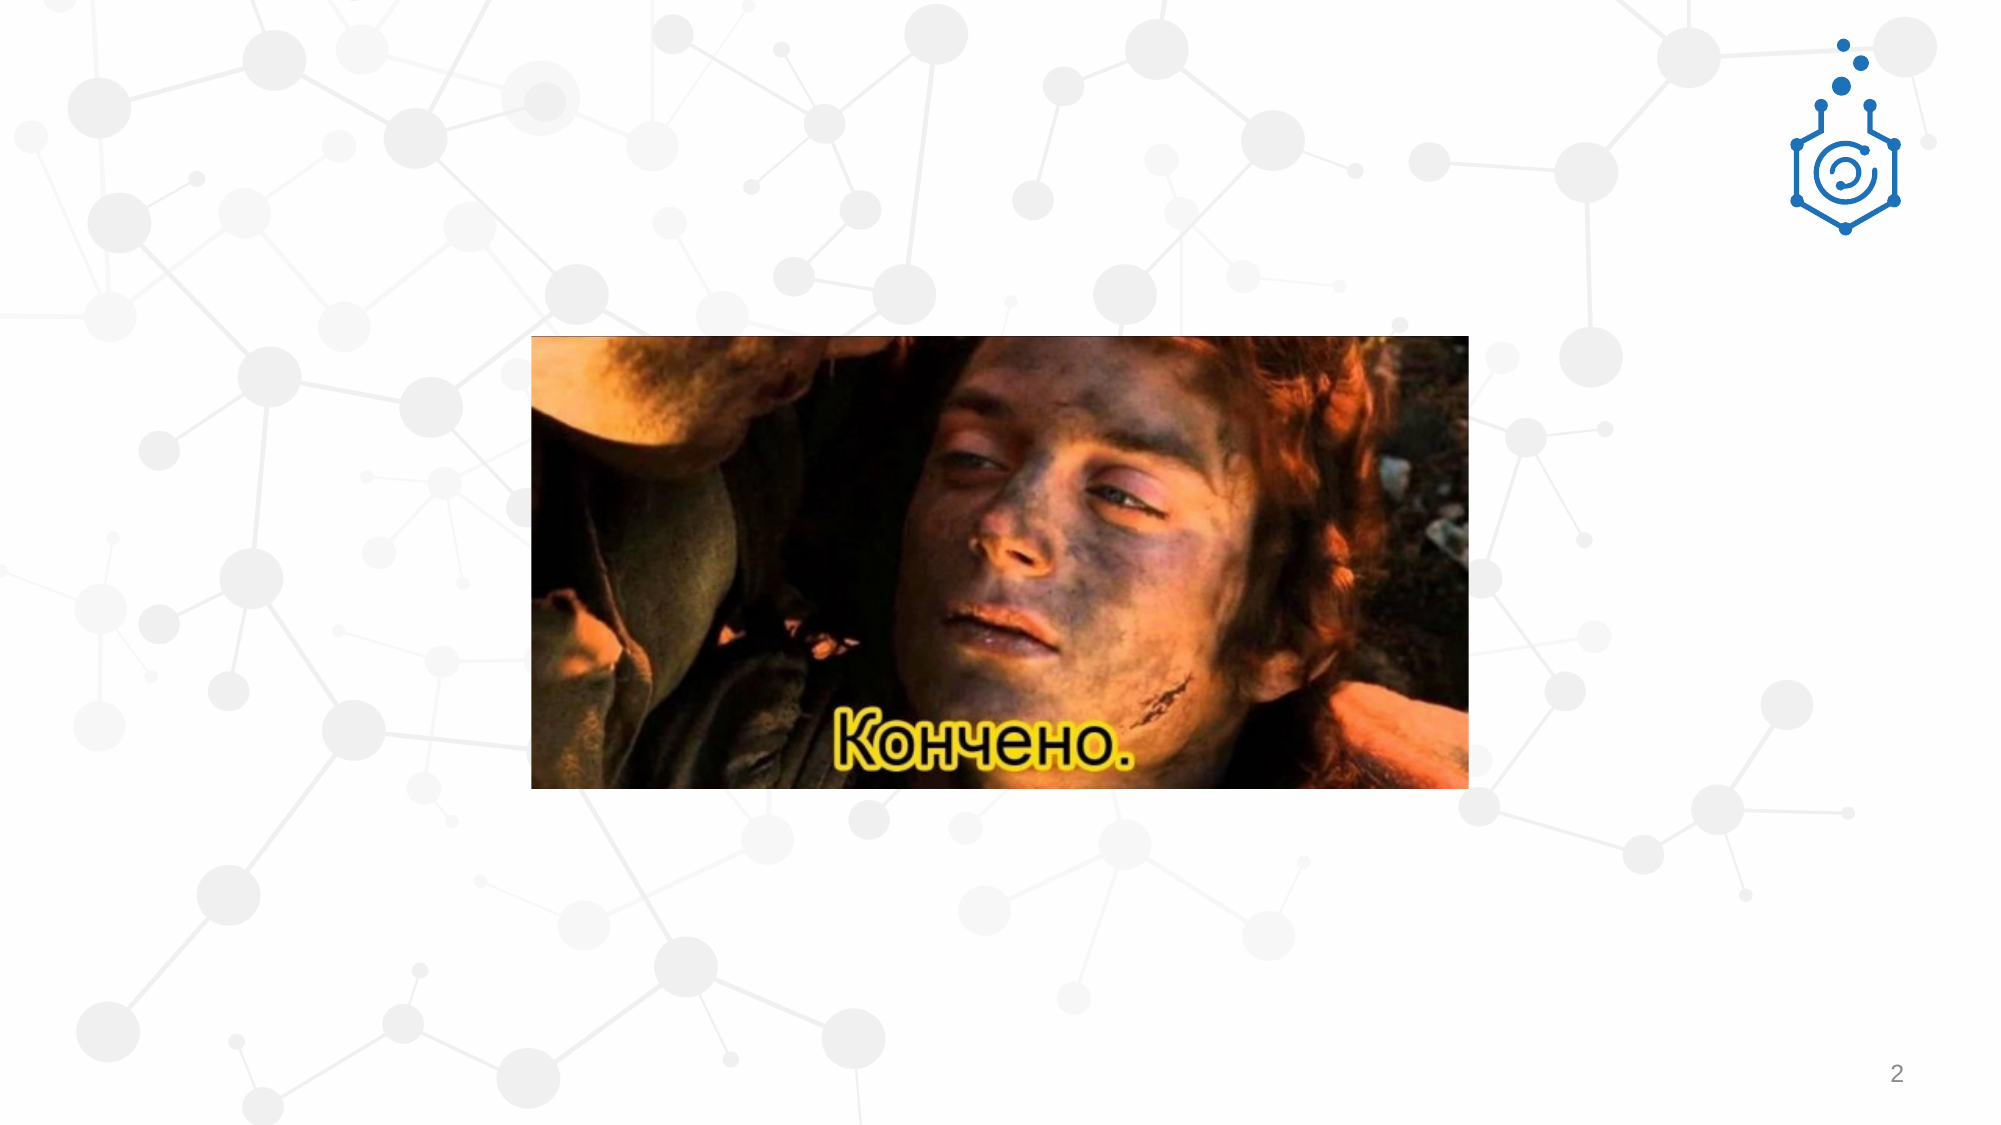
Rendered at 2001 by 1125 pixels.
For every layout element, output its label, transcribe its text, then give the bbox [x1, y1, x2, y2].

slide_number 2 [1724, 1042, 1920, 1103]
picture [0, 0, 2001, 1125]
